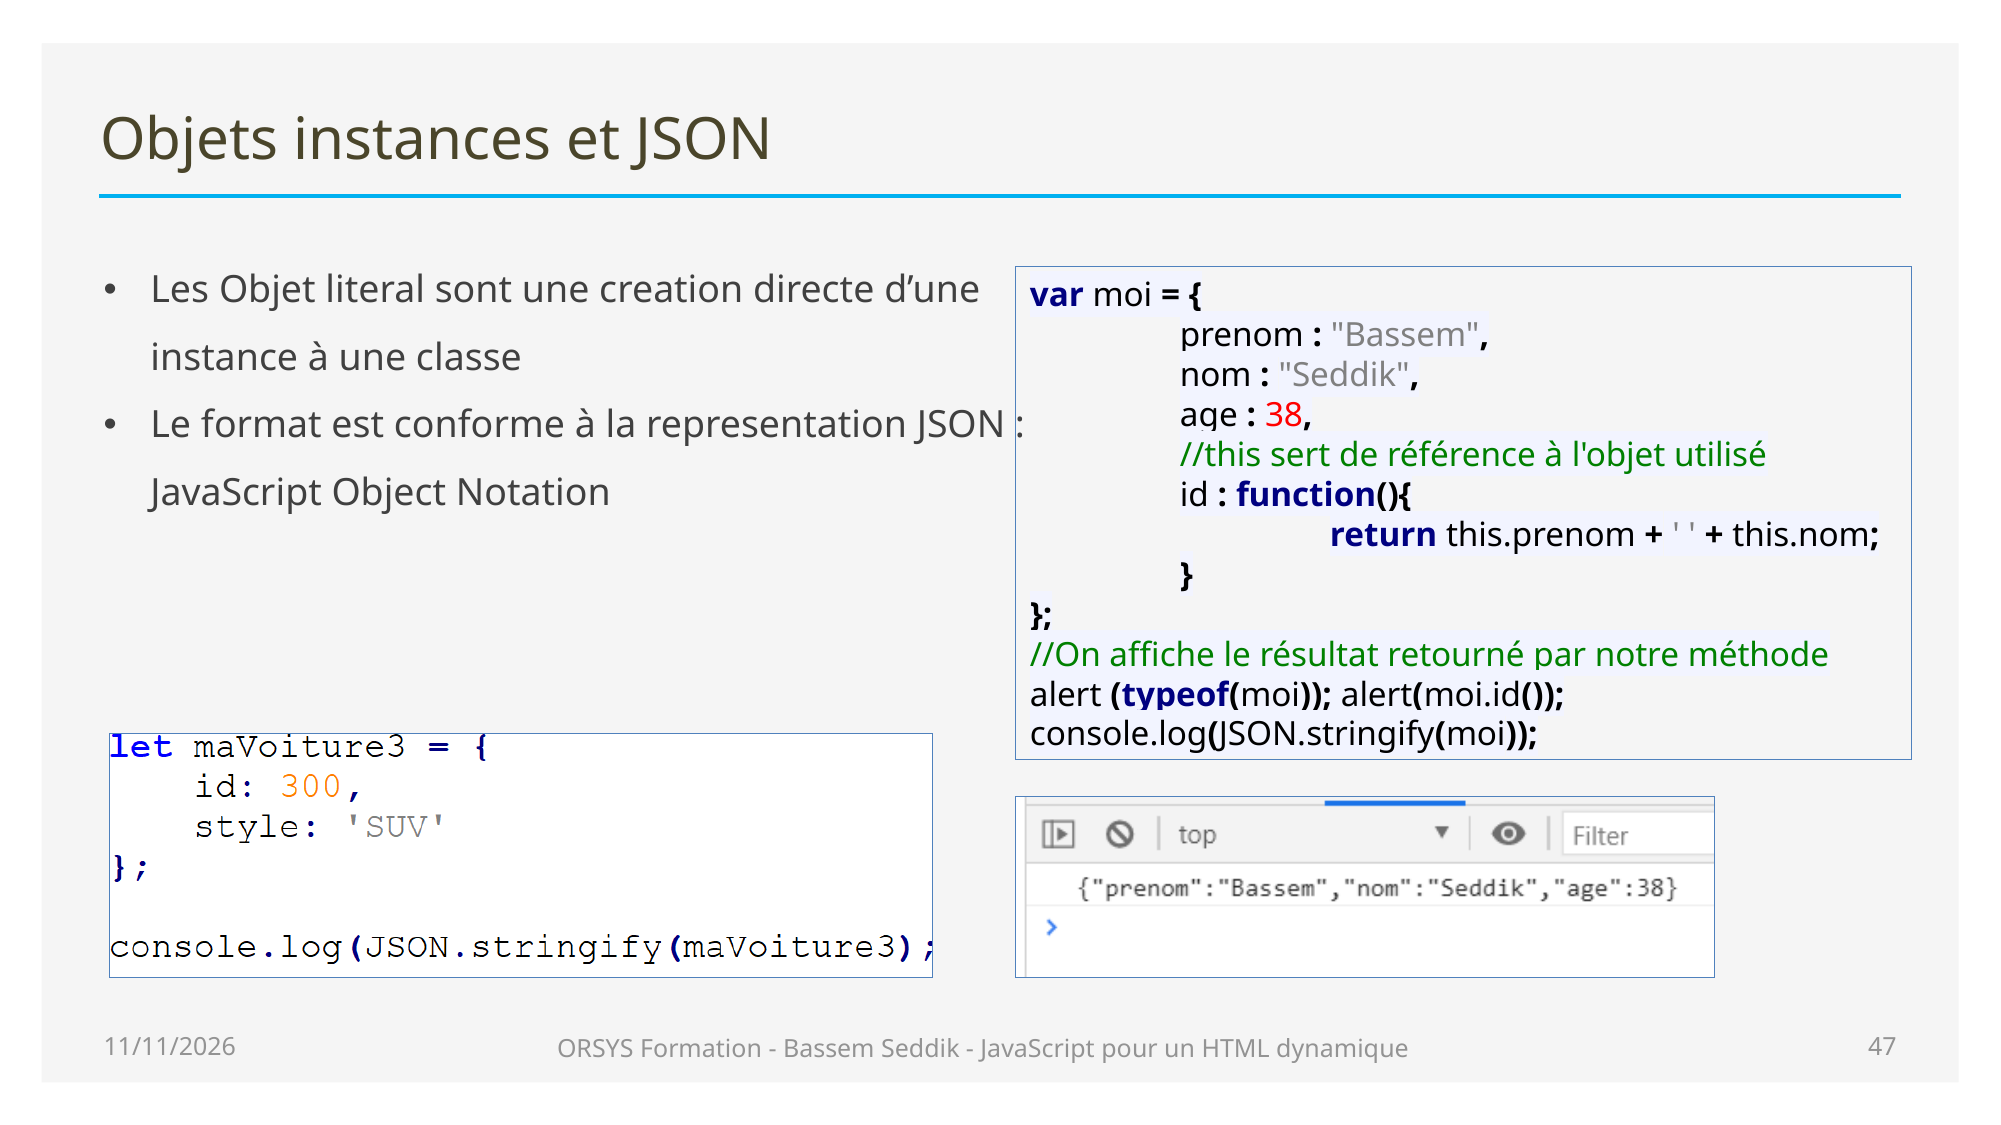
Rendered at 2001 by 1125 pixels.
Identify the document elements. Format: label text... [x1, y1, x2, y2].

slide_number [88, 1017, 340, 1078]
title Objets instances et JSON [85, 73, 1888, 179]
text_box [109, 733, 933, 978]
slide_number 47 [1626, 1017, 1912, 1078]
picture [1015, 795, 1715, 978]
list Les Objet literal sont une creation directe d’une instance à une classe Le format est conforme à la representation JSON : JavaScript Object Notation [88, 235, 1043, 978]
text_box var moi = { prenom : "Bassem", nom : "Seddik", age : 38, //this sert de référence à l'objet utilisé id : function(){ return this.prenom + ' ' + this.nom; } }; //On affiche le résultat retourné par notre méthode alert (typeof(moi)); alert(moi.id()); console.log(JSON.stringify(moi)); [1015, 266, 1912, 760]
footer ORSYS Formation - Bassem Seddik - JavaScript pour un HTML dynamique [340, 1017, 1626, 1078]
